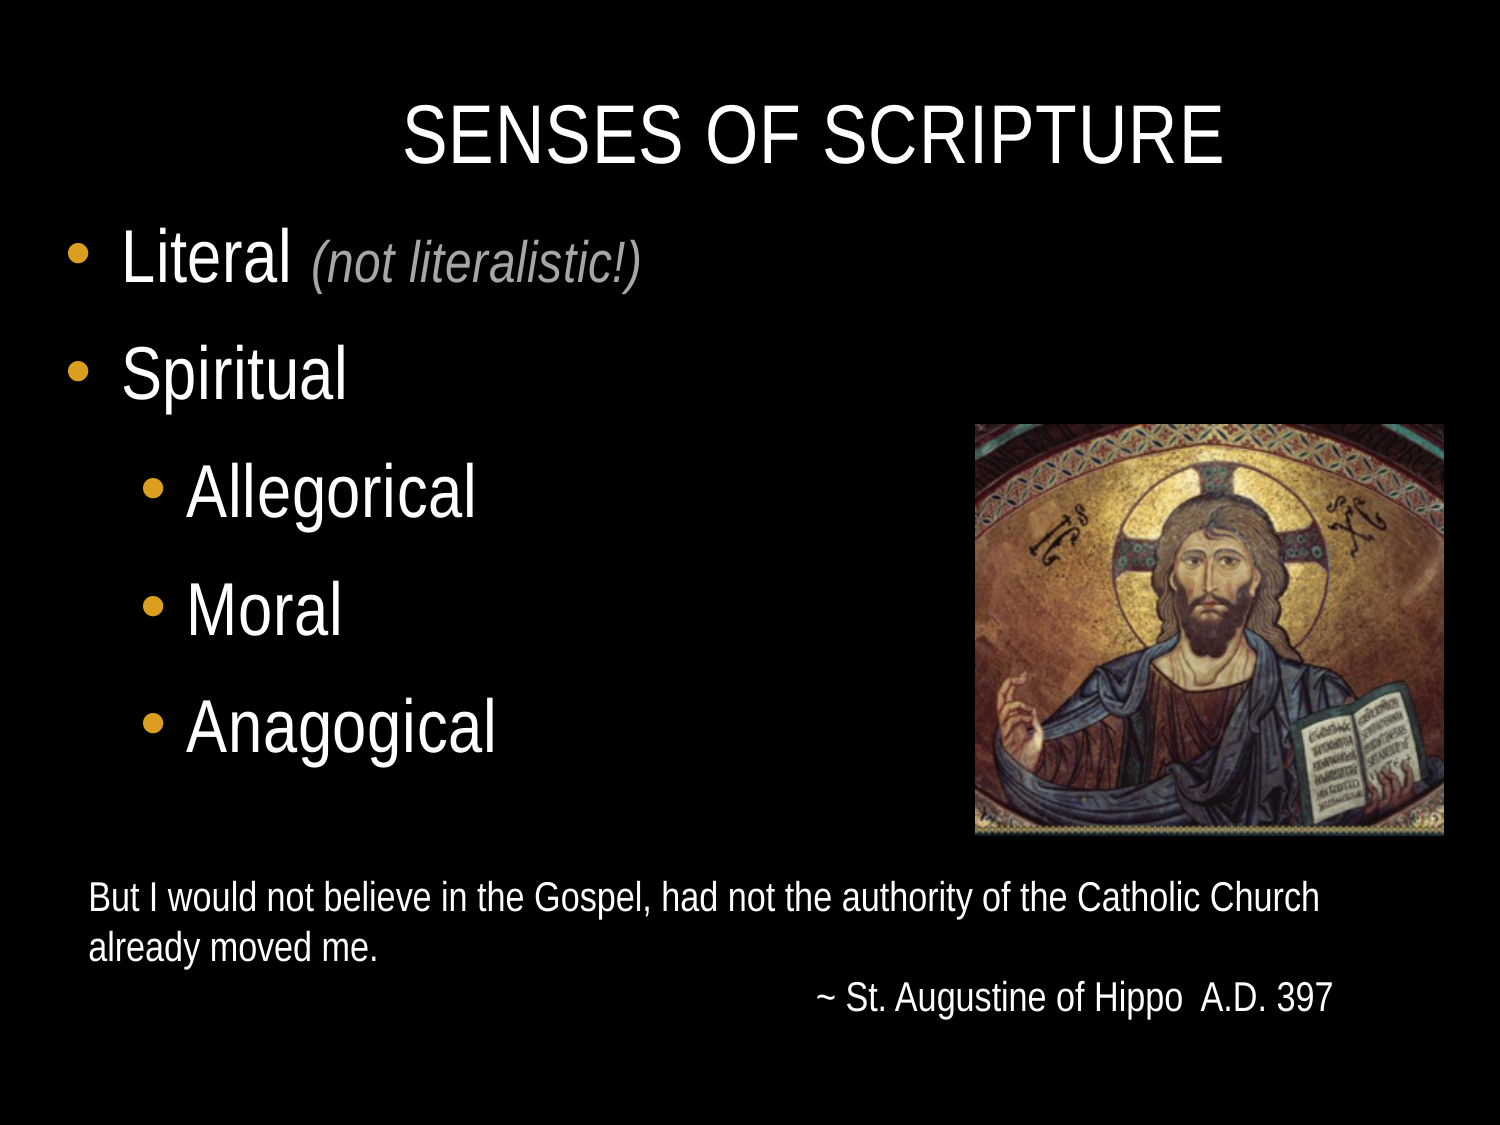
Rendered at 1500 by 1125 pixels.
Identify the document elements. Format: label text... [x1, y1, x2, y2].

title SENSES OF SCRIPTURE [387, 62, 1388, 188]
list Literal (not literalistic!) Spiritual Allegorical Moral Anagogical [50, 200, 913, 813]
text_box But I would not believe in the Gospel, had not the authority of the Catholic Church already moved me. ~ St. Augustine of Hippo A.D. 397 [73, 862, 1349, 1028]
picture [974, 424, 1444, 837]
